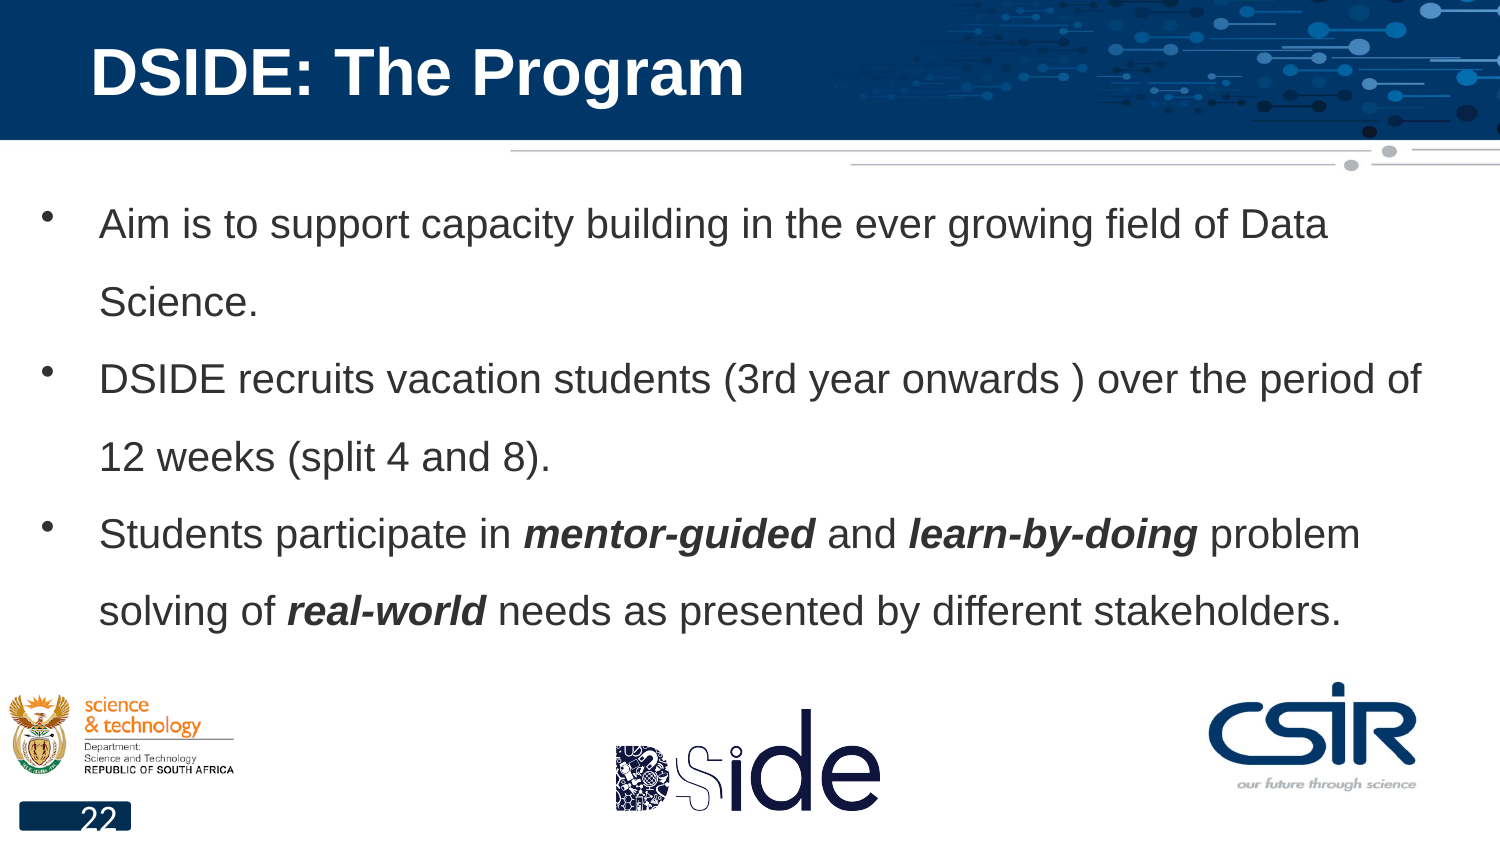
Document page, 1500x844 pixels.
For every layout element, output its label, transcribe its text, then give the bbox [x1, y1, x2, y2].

picture [0, 0, 1500, 844]
text_box Aim is to support capacity building in the ever growing field of Data Science. DSIDE recruits vacation students (3rd year onwards ) over the period of 12 weeks (split 4 and 8). Students participate in mentor-guided and learn-by-doing problem solving of real-world needs as presented by different stakeholders. [9, 154, 1491, 721]
title DSIDE: The Program [75, 16, 1425, 121]
